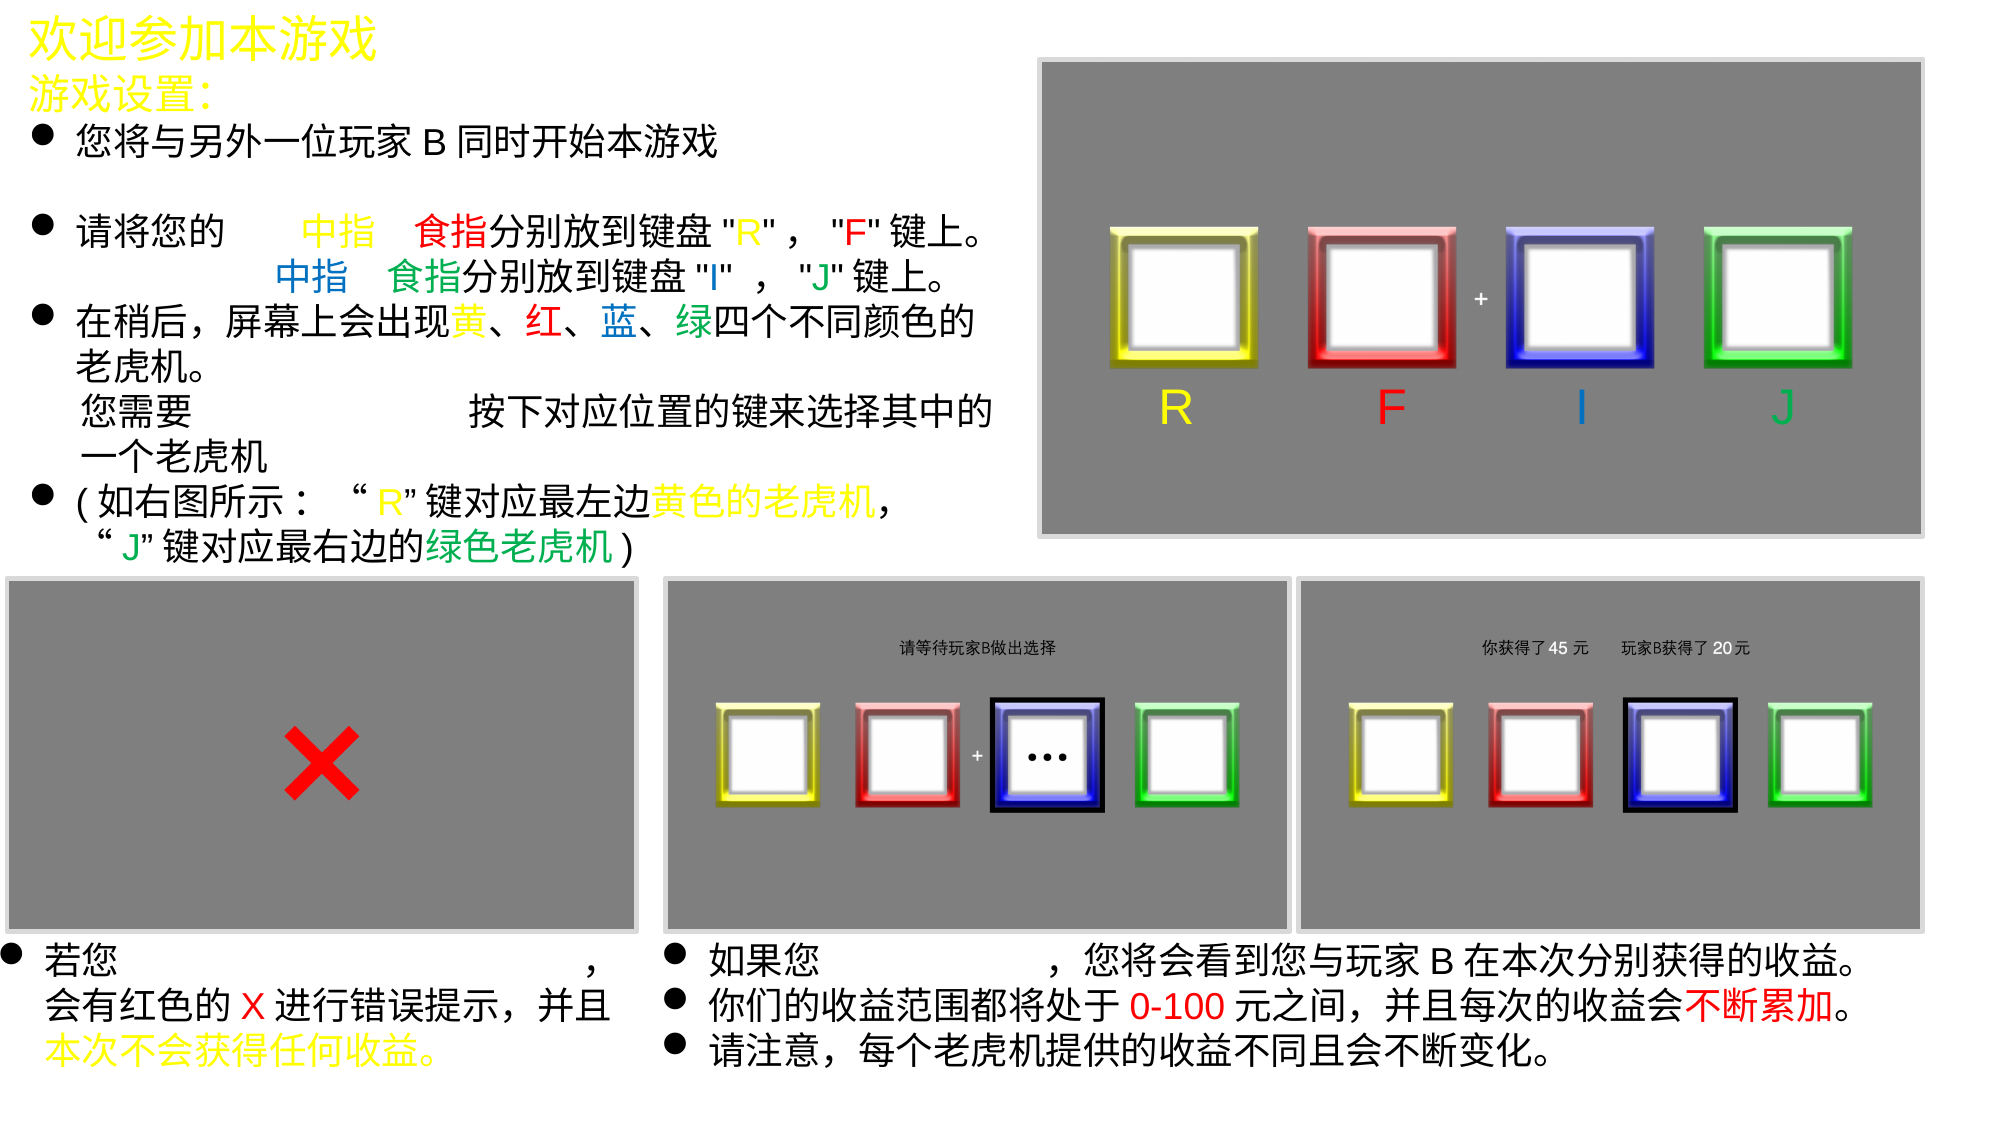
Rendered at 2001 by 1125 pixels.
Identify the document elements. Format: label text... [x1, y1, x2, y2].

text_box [1041, 61, 1921, 534]
picture [9, 580, 635, 930]
text_box 若您未及时（1.5s内）按键选择，会有红色的X进行错误提示，并且本次不会获得任何收益。 [0, 929, 634, 1079]
text_box 欢迎参加本游戏 游戏设置： 您将与另外一位玩家B同时开始本游戏 请将您的左手中指、食指分别放到键盘"R"，"F"键上。 右手中指、食指分别放到键盘"I" ，"J"键上。 在稍后，屏幕上会出现黄、红、蓝、绿四个不同颜色的老虎机。 您需要尽快（1.5s内）按下对应位置的键来选择其中的 一个老虎机 (如右图所示 ：“R”键对应最左边黄色的老虎机， “J”键对应最右边的绿色老虎机) [13, 0, 1014, 575]
picture [1300, 580, 1921, 930]
picture [667, 580, 1288, 930]
text_box 如果您成功完成选择，您将会看到您与玩家B在本次分别获得的收益。 你们的收益范围都将处于0-100元之间，并且每次的收益会不断累加。 请注意，每个老虎机提供的收益不同且会不断变化。您在本游戏中获得的总收益越高，您最终获得的被试费也就越高。 [646, 929, 1921, 1124]
